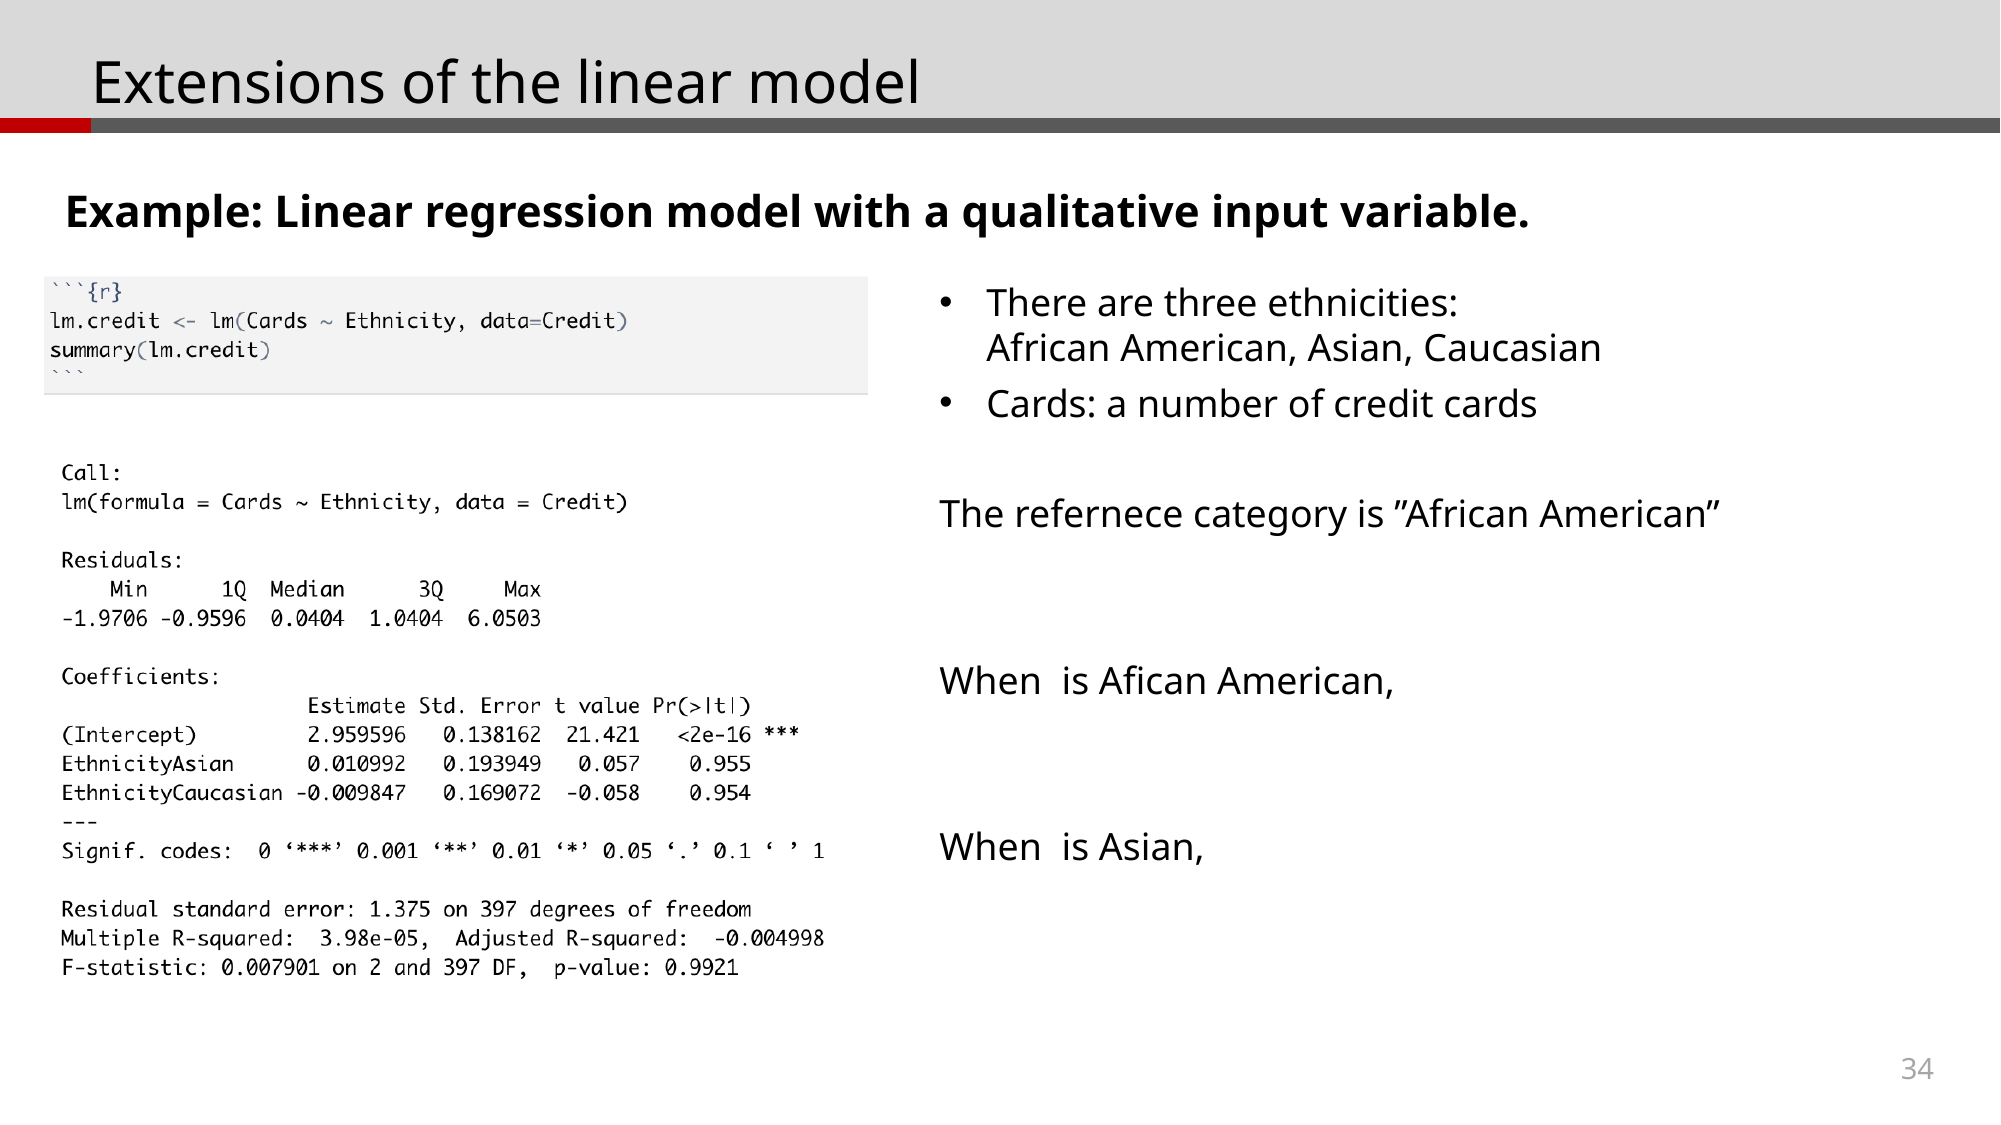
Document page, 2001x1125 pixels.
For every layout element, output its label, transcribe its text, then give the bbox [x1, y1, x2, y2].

slide_number 34 [1618, 1042, 1949, 1103]
picture [44, 271, 868, 1017]
title Extensions of the linear model [91, 0, 1949, 115]
list Example: Linear regression model with a qualitative input variable. [49, 181, 1949, 242]
